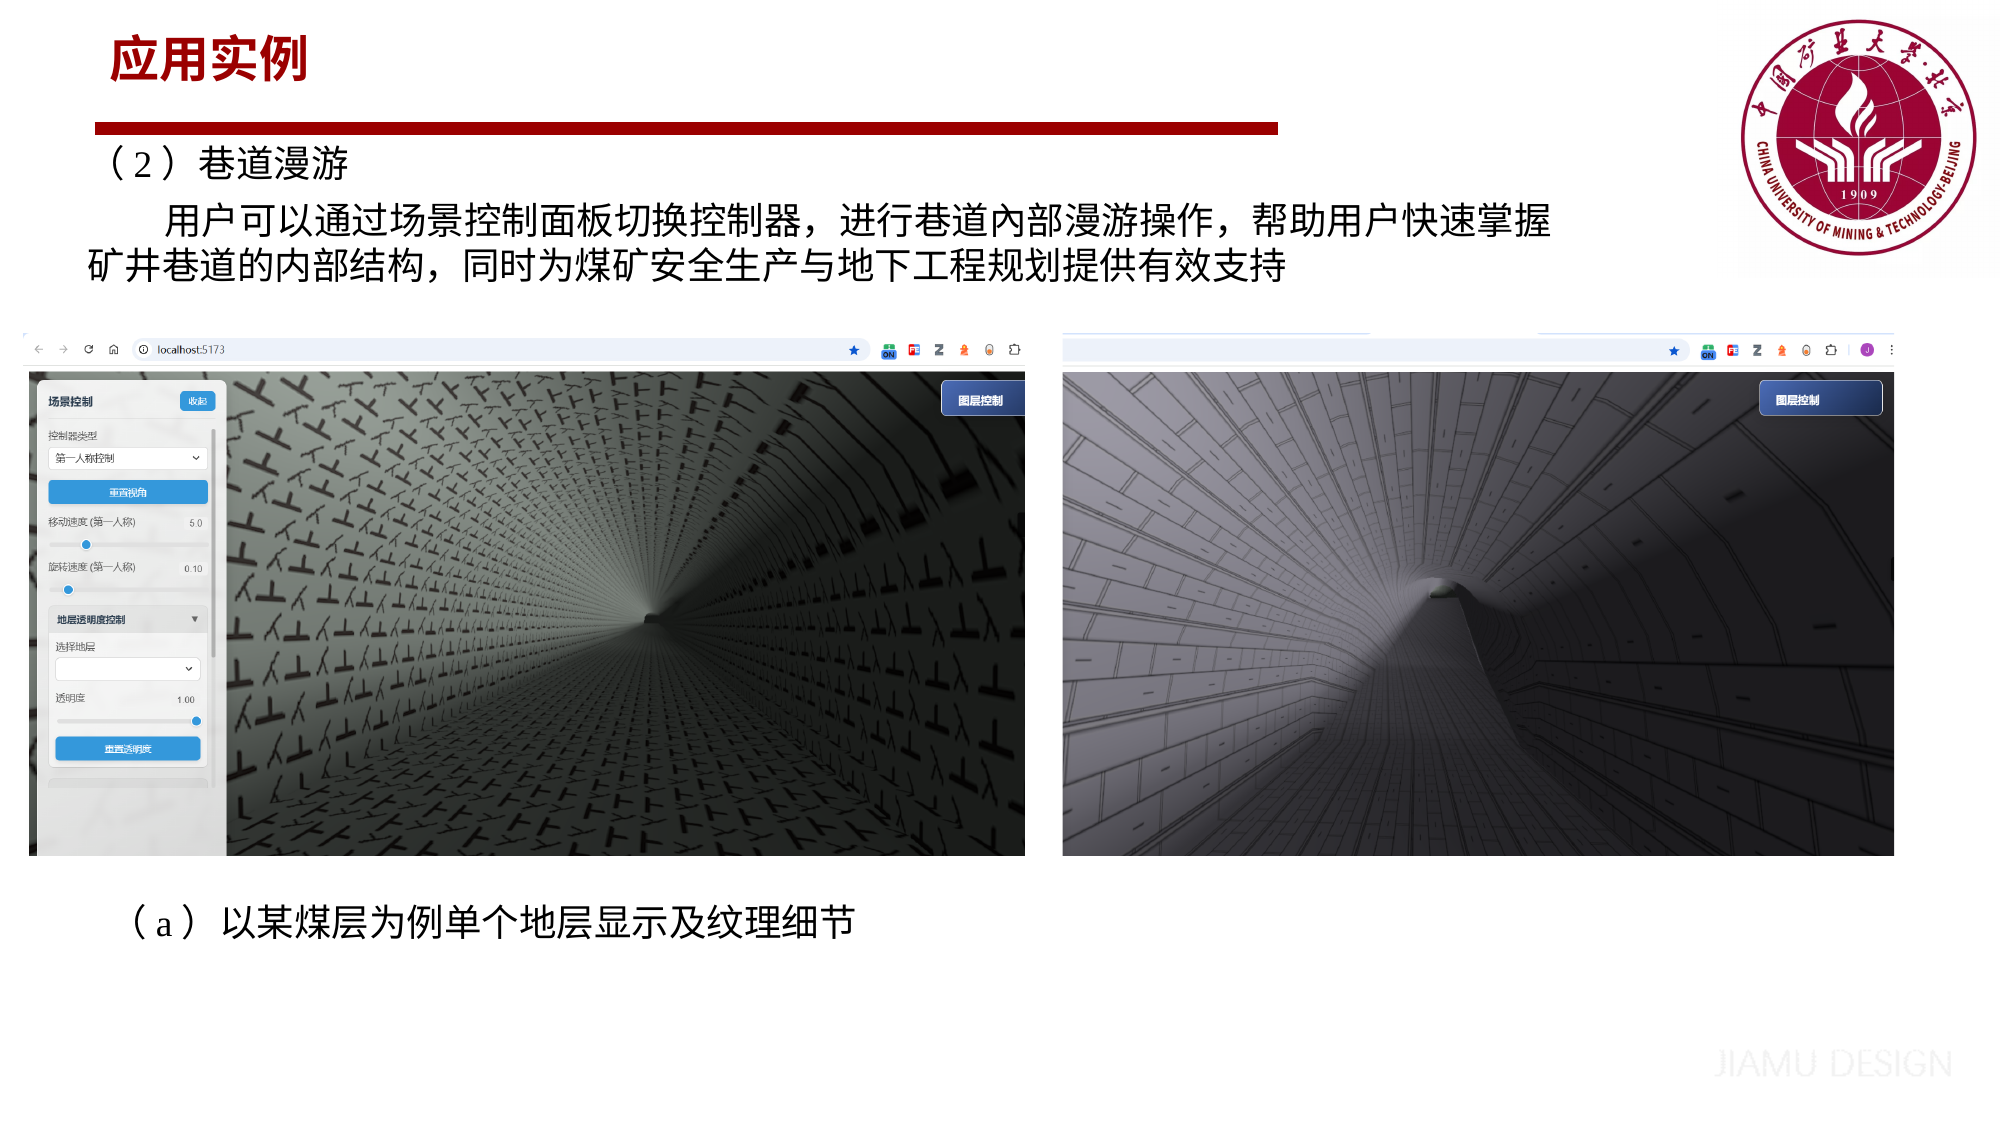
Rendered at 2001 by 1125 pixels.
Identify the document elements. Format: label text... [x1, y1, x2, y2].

text_box （a）以某煤层为例单个地层显示及纹理细节 [94, 891, 876, 951]
text_box （2）巷道漫游 用户可以通过场景控制面板切换控制器，进行巷道內部漫游操作，帮助用户快速掌握矿井巷道的内部结构，同时为煤矿安全生产与地下工程规划提供有效支持 [72, 132, 1596, 295]
text_box 应用实例 [94, 20, 834, 96]
picture [0, 0, 2001, 1125]
